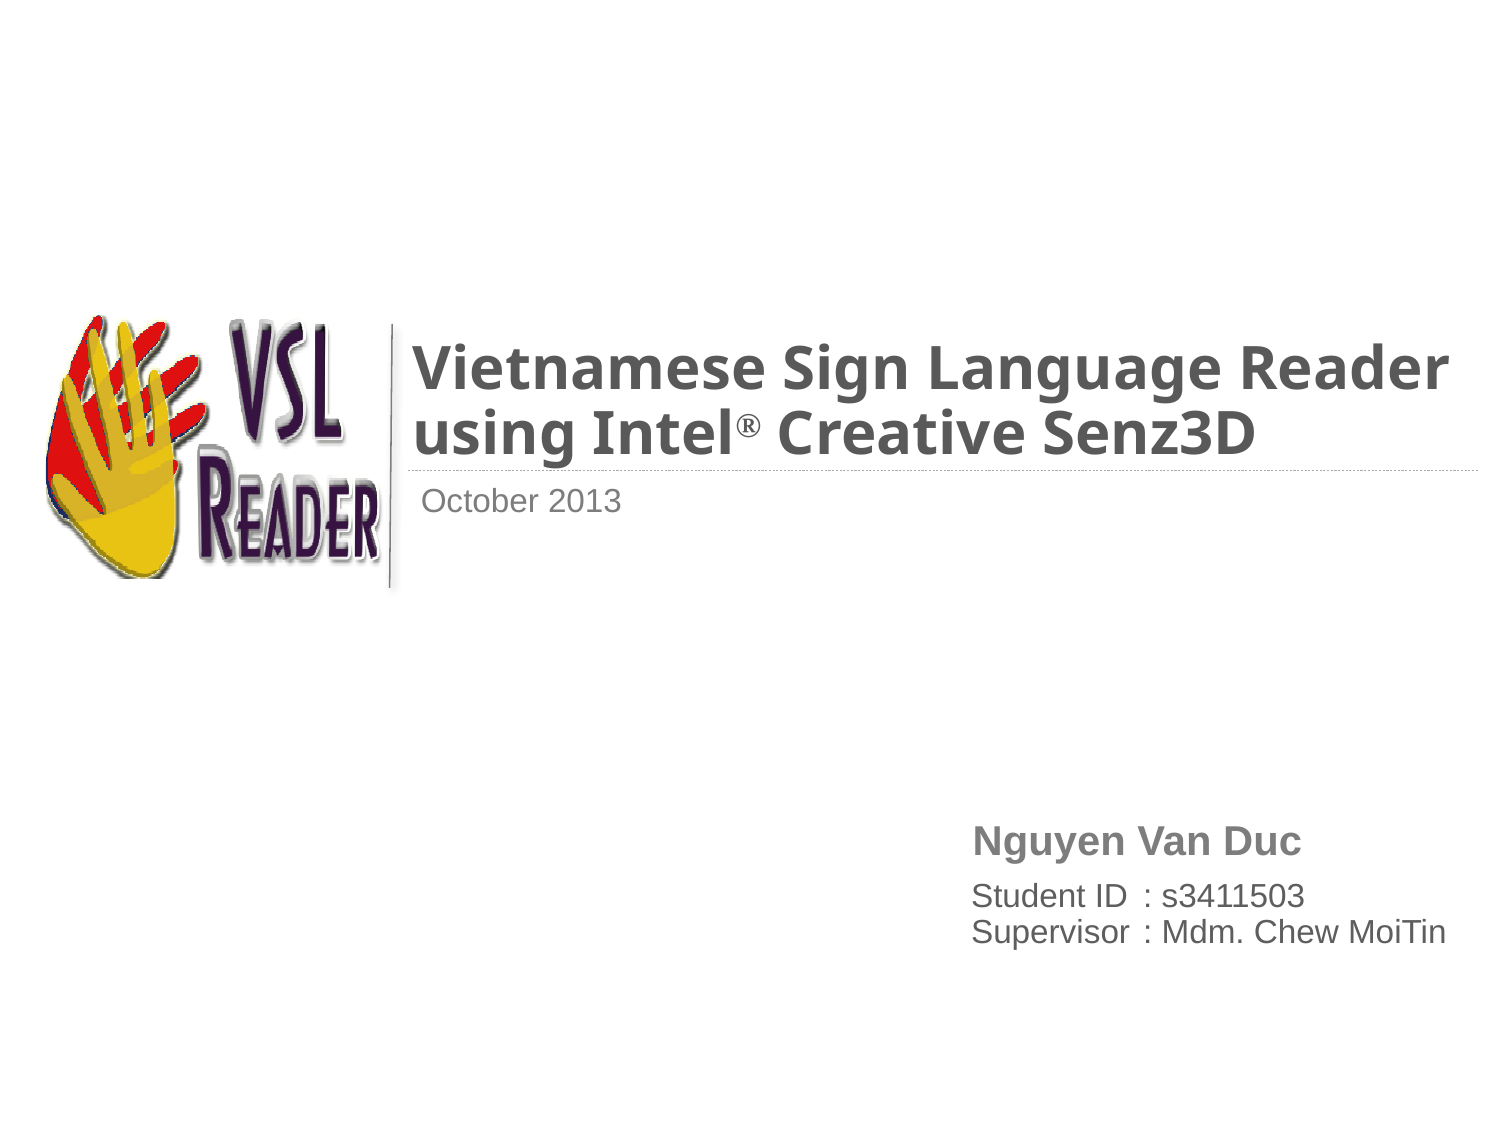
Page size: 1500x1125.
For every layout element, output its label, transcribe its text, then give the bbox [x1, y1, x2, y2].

subtitle October 2013 [420, 476, 1431, 527]
text_box Vietnamese Sign Language Reader using Intel® Creative Senz3D [412, 313, 1500, 476]
picture [45, 315, 390, 579]
